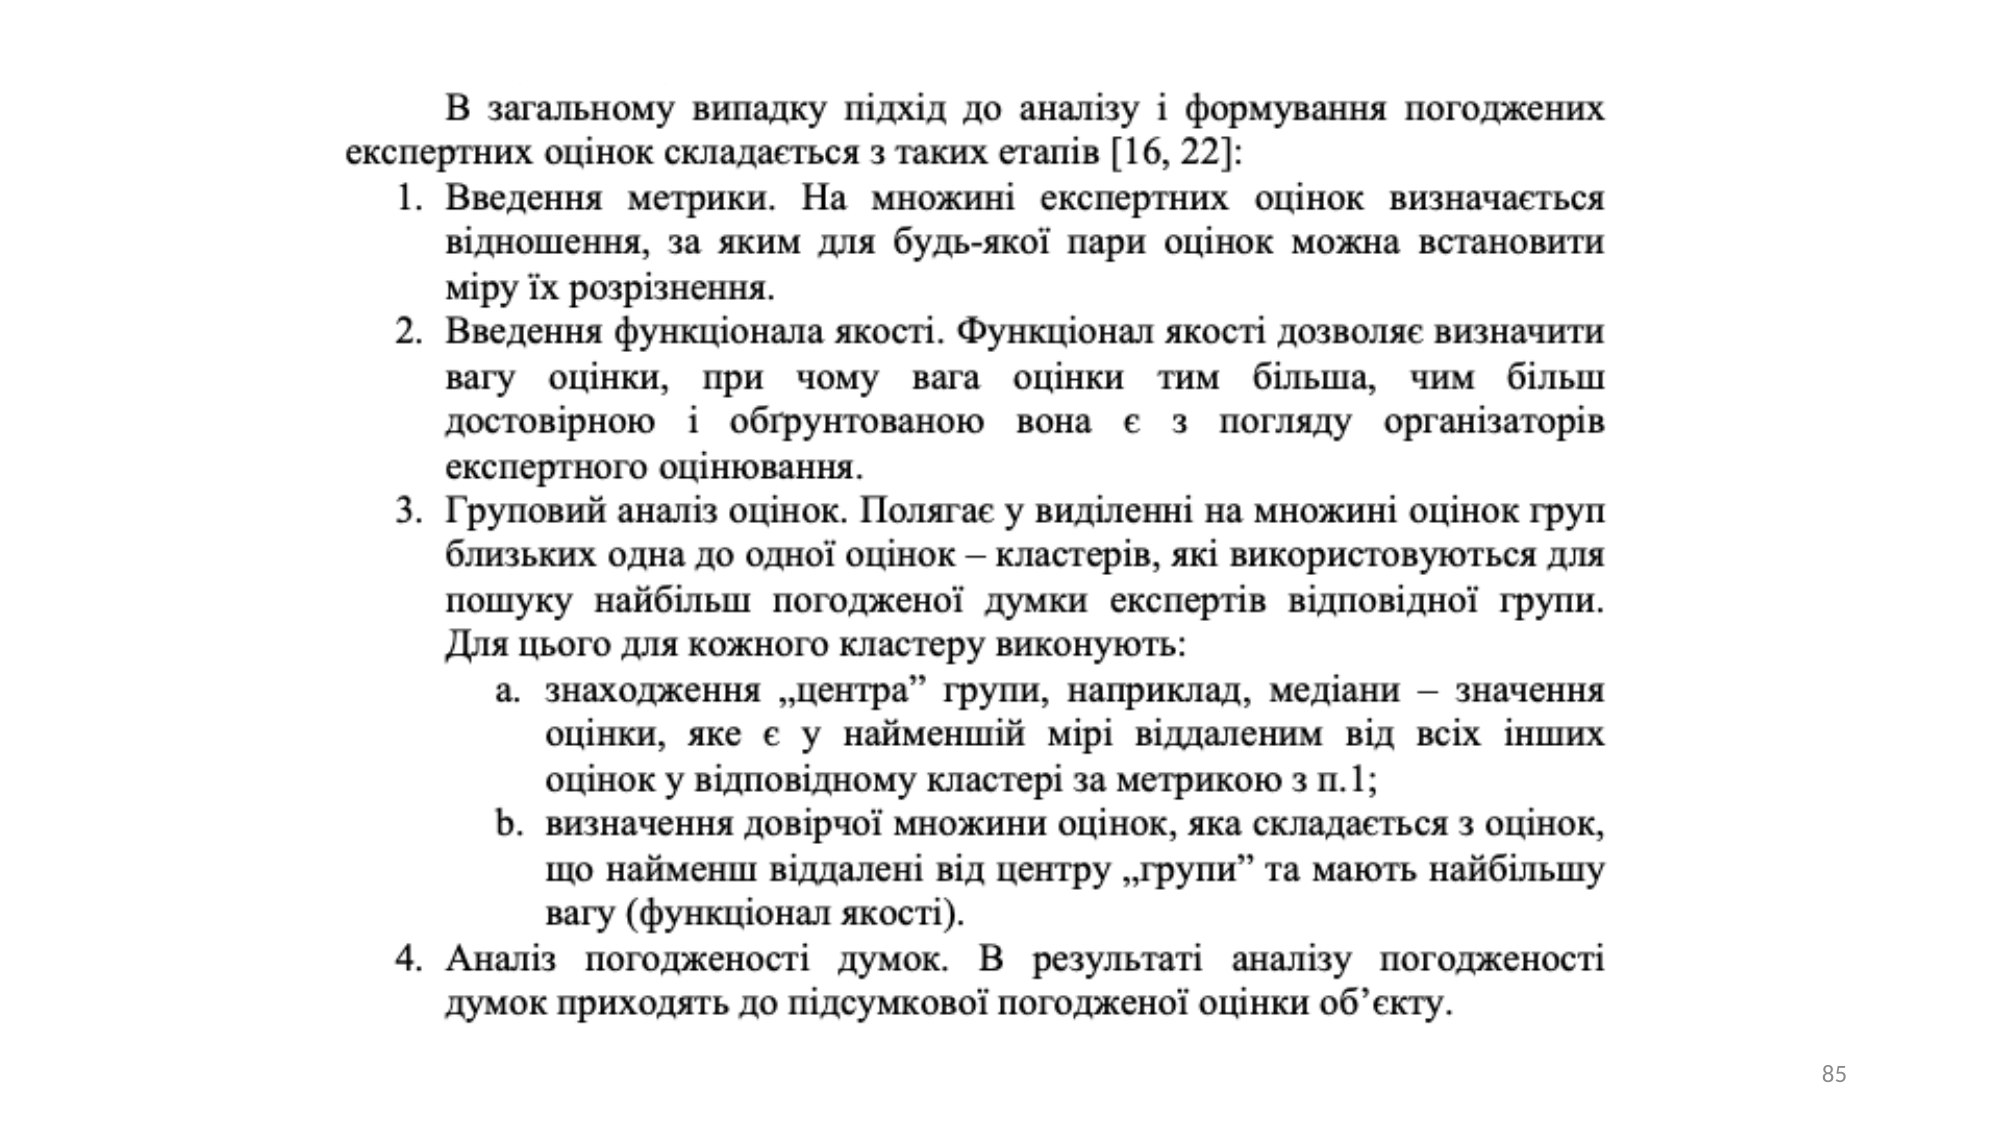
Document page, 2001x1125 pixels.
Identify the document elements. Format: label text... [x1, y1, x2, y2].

picture [326, 83, 1674, 1042]
slide_number 85 [1412, 1042, 1863, 1103]
